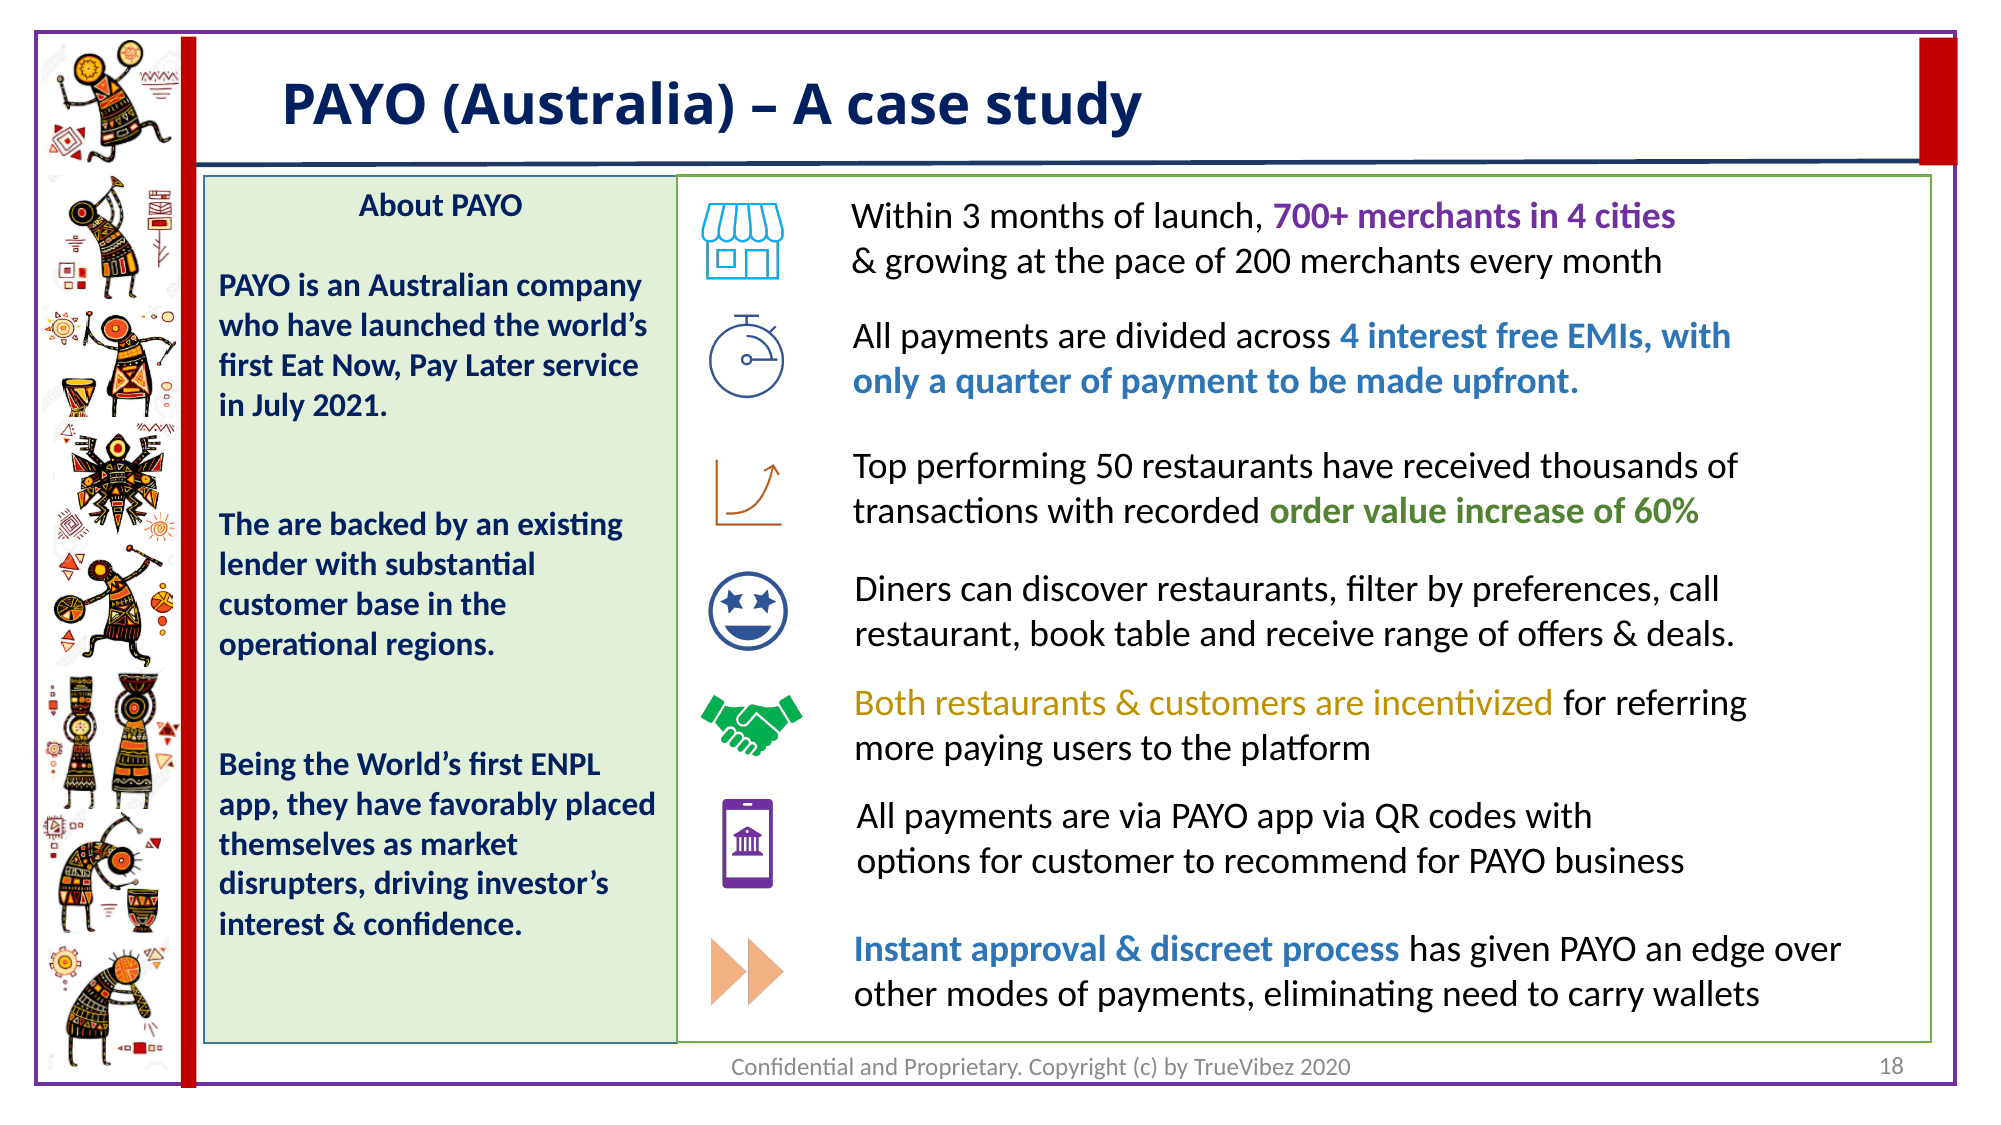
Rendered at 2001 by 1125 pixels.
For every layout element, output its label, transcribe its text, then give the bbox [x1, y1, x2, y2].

text_box Diners can discover restaurants, filter by preferences, call restaurant, book table and receive range of offers & deals. [839, 556, 1806, 662]
picture [42, 305, 182, 934]
text_box About PAYO PAYO is an Australian company who have launched the world’s first Eat Now, Pay Later service in July 2021. The are backed by an existing lender with substantial customer base in the operational regions. Being the World’s first ENPL app, they have favorably placed themselves as market disrupters, driving investor’s interest & confidence. [203, 175, 678, 1044]
text_box [180, 36, 197, 1089]
picture [42, 40, 184, 171]
picture [47, 937, 169, 1070]
text_box Instant approval & discreet process has given PAYO an edge over other modes of payments, eliminating need to carry wallets [839, 916, 1920, 1022]
text_box Both restaurants & customers are incentivized for referring more paying users to the platform [839, 670, 1805, 775]
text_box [195, 160, 1954, 165]
text_box All payments are via PAYO app via QR codes with options for customer to recommend for PAYO business [841, 783, 1724, 889]
picture [692, 301, 801, 409]
picture [695, 669, 808, 782]
picture [688, 187, 797, 295]
picture [701, 446, 795, 539]
text_box PAYO (Australia) – A case study [266, 60, 1436, 143]
slide_number 18 [1469, 1043, 1920, 1095]
text_box [1918, 37, 1959, 167]
picture [701, 797, 794, 890]
text_box [676, 174, 1932, 1043]
text_box Top performing 50 restaurants have received thousands of transactions with recorded order value increase of 60% [838, 434, 1804, 539]
picture [698, 561, 798, 661]
text_box [35, 31, 1956, 1085]
text_box All payments are divided across 4 interest free EMIs, with only a quarter of payment to be made upfront. [838, 303, 1804, 409]
text_box Within 3 months of launch, 700+ merchants in 4 cities & growing at the pace of 200 merchants every month [836, 183, 1719, 289]
picture [42, 175, 181, 301]
footer Confidential and Proprietary. Copyright (c) by TrueVibez 2020 [704, 1043, 1380, 1096]
picture [687, 914, 802, 1029]
